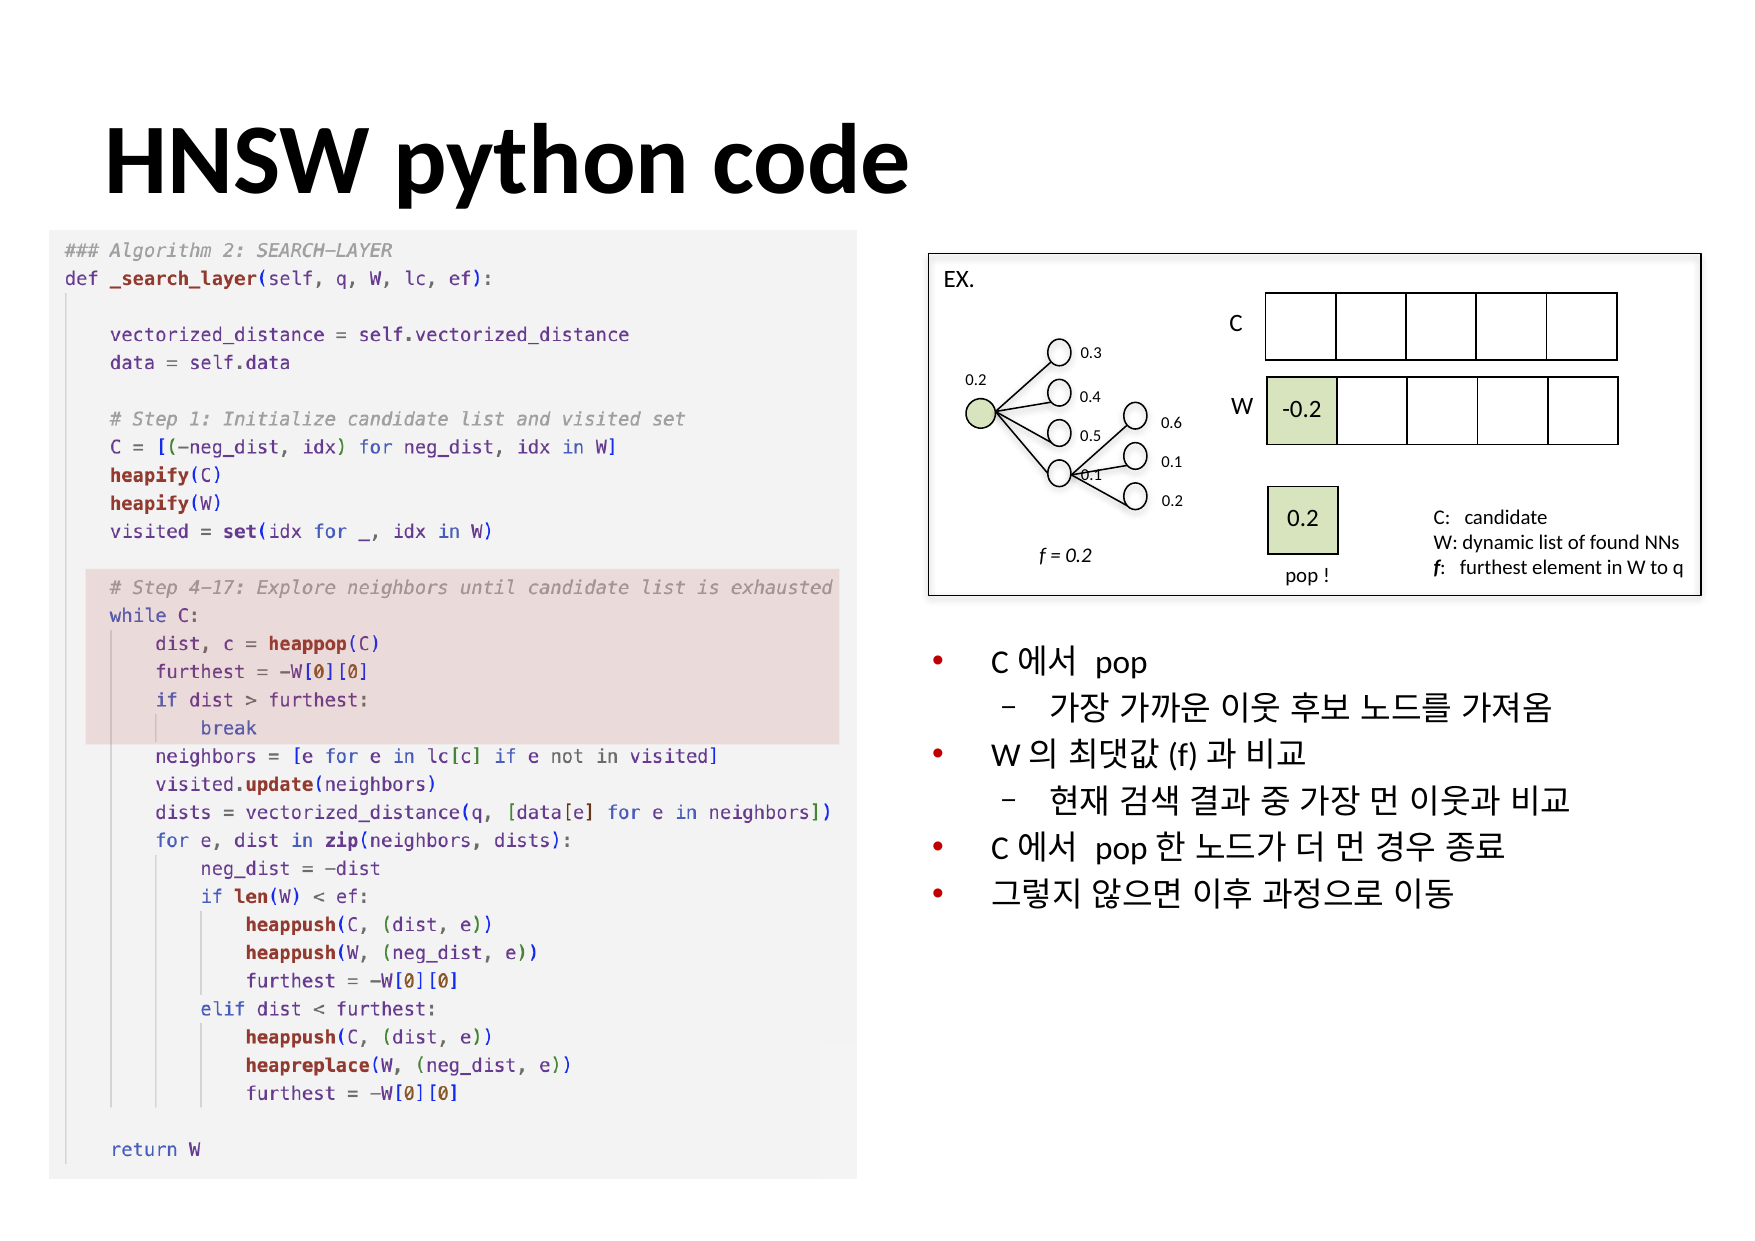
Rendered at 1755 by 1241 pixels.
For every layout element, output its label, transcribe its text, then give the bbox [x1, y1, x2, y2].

text_box pop ! [1270, 553, 1382, 594]
text_box f = 0.2 [1024, 534, 1118, 574]
text_box 0.3 [1065, 334, 1130, 370]
text_box [1131, 482, 1147, 511]
text_box [928, 253, 1702, 596]
text_box W [1216, 382, 1269, 427]
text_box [995, 361, 1052, 401]
table_header [1407, 294, 1475, 359]
picture [49, 230, 857, 1180]
text_box [1122, 401, 1146, 430]
text_box [1046, 338, 1065, 367]
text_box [995, 411, 1049, 474]
text_box EX. [928, 255, 991, 301]
table_header 0.2 [1269, 487, 1337, 553]
text_box C에서 pop 가장 가까운 이웃 후보 노드를 가져옴 W의 최댓값(f)과 비교 현재 검색 결과 중 가장 먼 이웃과 비교 C에서 pop한 노드가 더 먼 경우 종료 그렇지 않으면 이후 과정으로 이동 [915, 631, 1722, 1179]
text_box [1071, 474, 1128, 506]
text_box 0.6 [1146, 405, 1210, 440]
table_header [1337, 294, 1405, 359]
text_box 0.5 [1065, 417, 1129, 429]
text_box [1071, 424, 1128, 464]
title HNSW python code [87, 49, 1667, 257]
text_box C [1214, 299, 1258, 344]
text_box [1132, 441, 1146, 471]
table_header [1547, 294, 1616, 359]
text_box [1049, 459, 1065, 488]
text_box 0.1 [1146, 443, 1210, 479]
text_box 0.2 [950, 361, 994, 397]
table_header [1266, 294, 1335, 359]
text_box [1056, 378, 1065, 407]
text_box [963, 397, 990, 431]
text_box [995, 401, 1052, 411]
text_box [1071, 465, 1128, 474]
text_box 0.2 [1147, 482, 1211, 518]
text_box 0.4 [1065, 378, 1129, 414]
table_header [1477, 294, 1546, 359]
text_box [1056, 418, 1065, 448]
